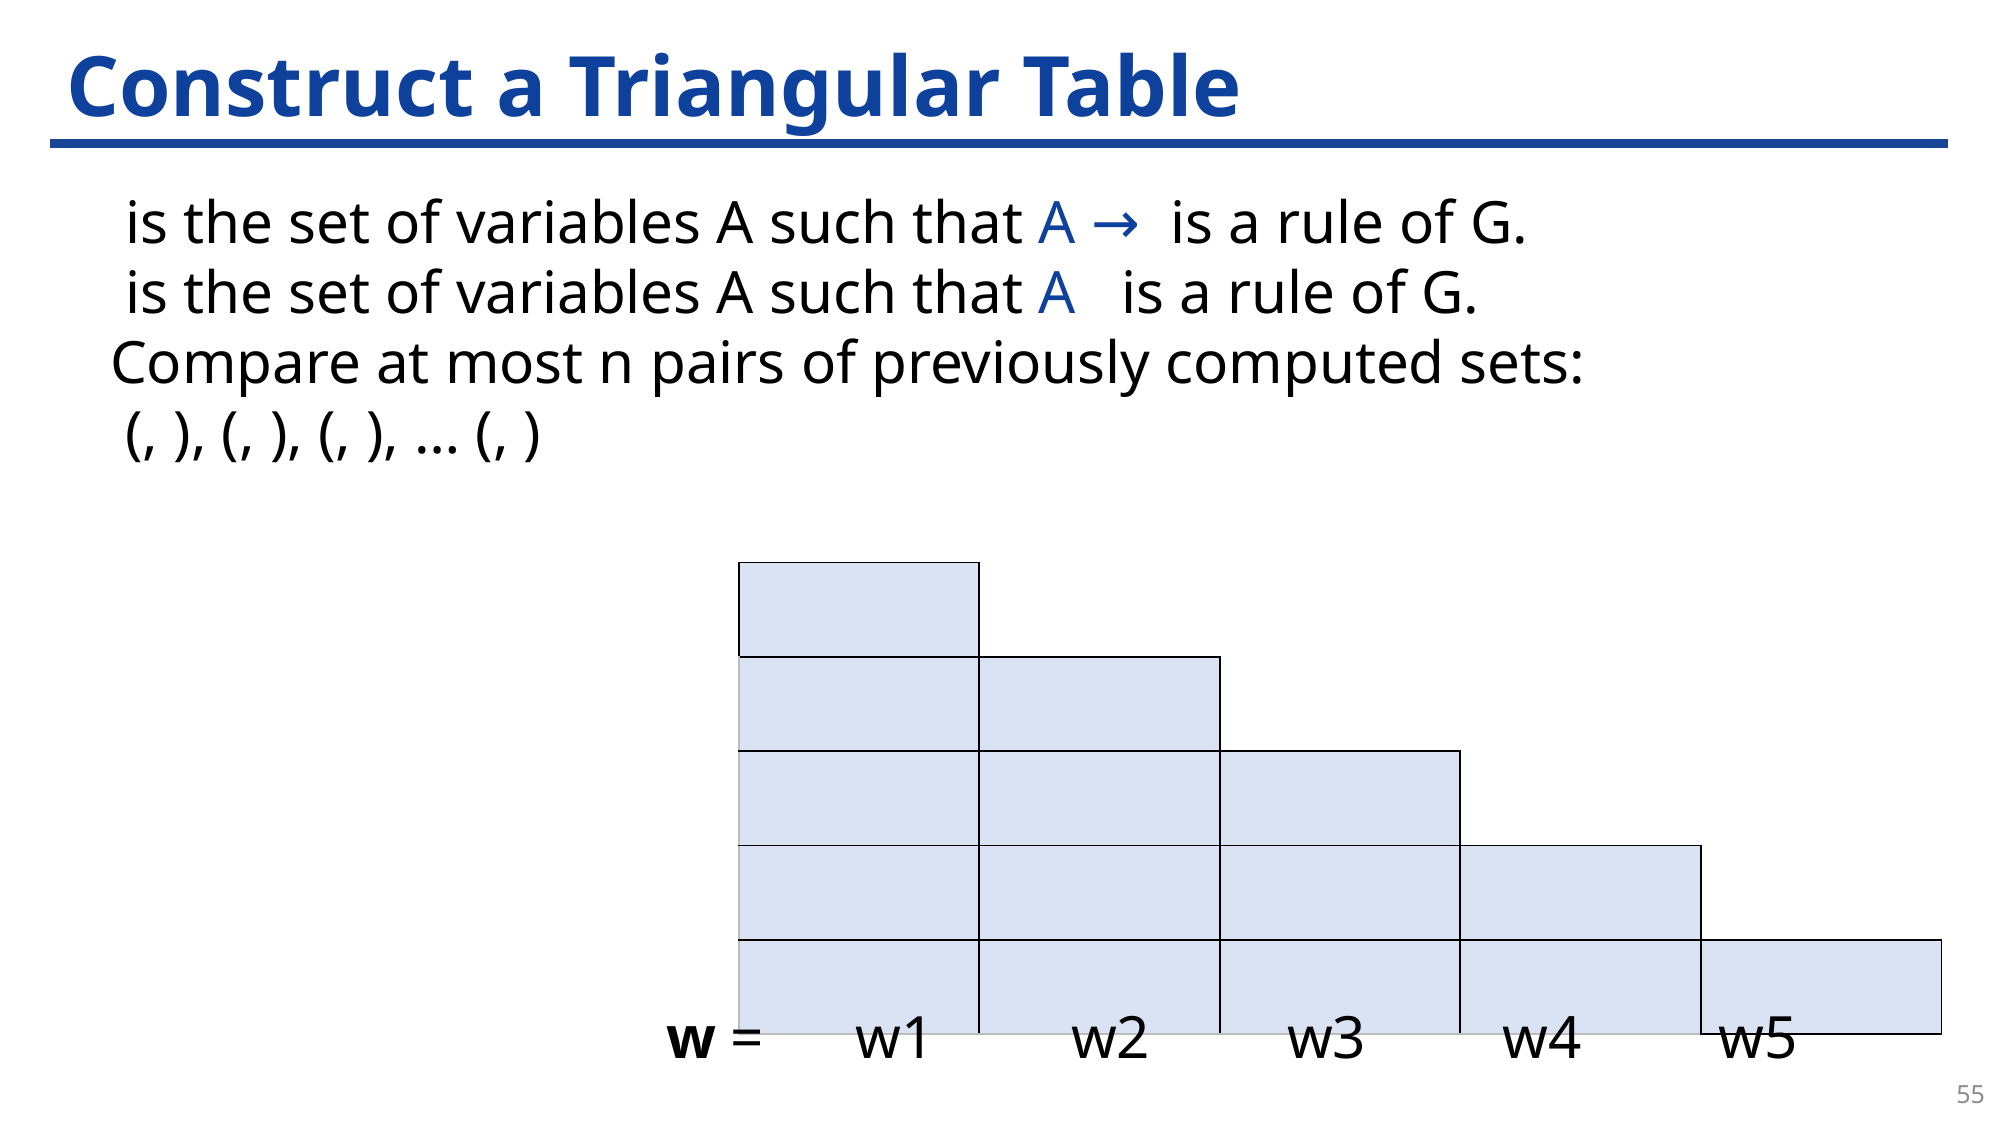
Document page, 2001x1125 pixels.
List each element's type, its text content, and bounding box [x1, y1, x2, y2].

slide_number 55 [1899, 1065, 2000, 1125]
text_box w = w1 w2 w3 w4 w5 [651, 992, 1815, 1078]
title Construct a Triangular Table [51, 39, 1947, 140]
